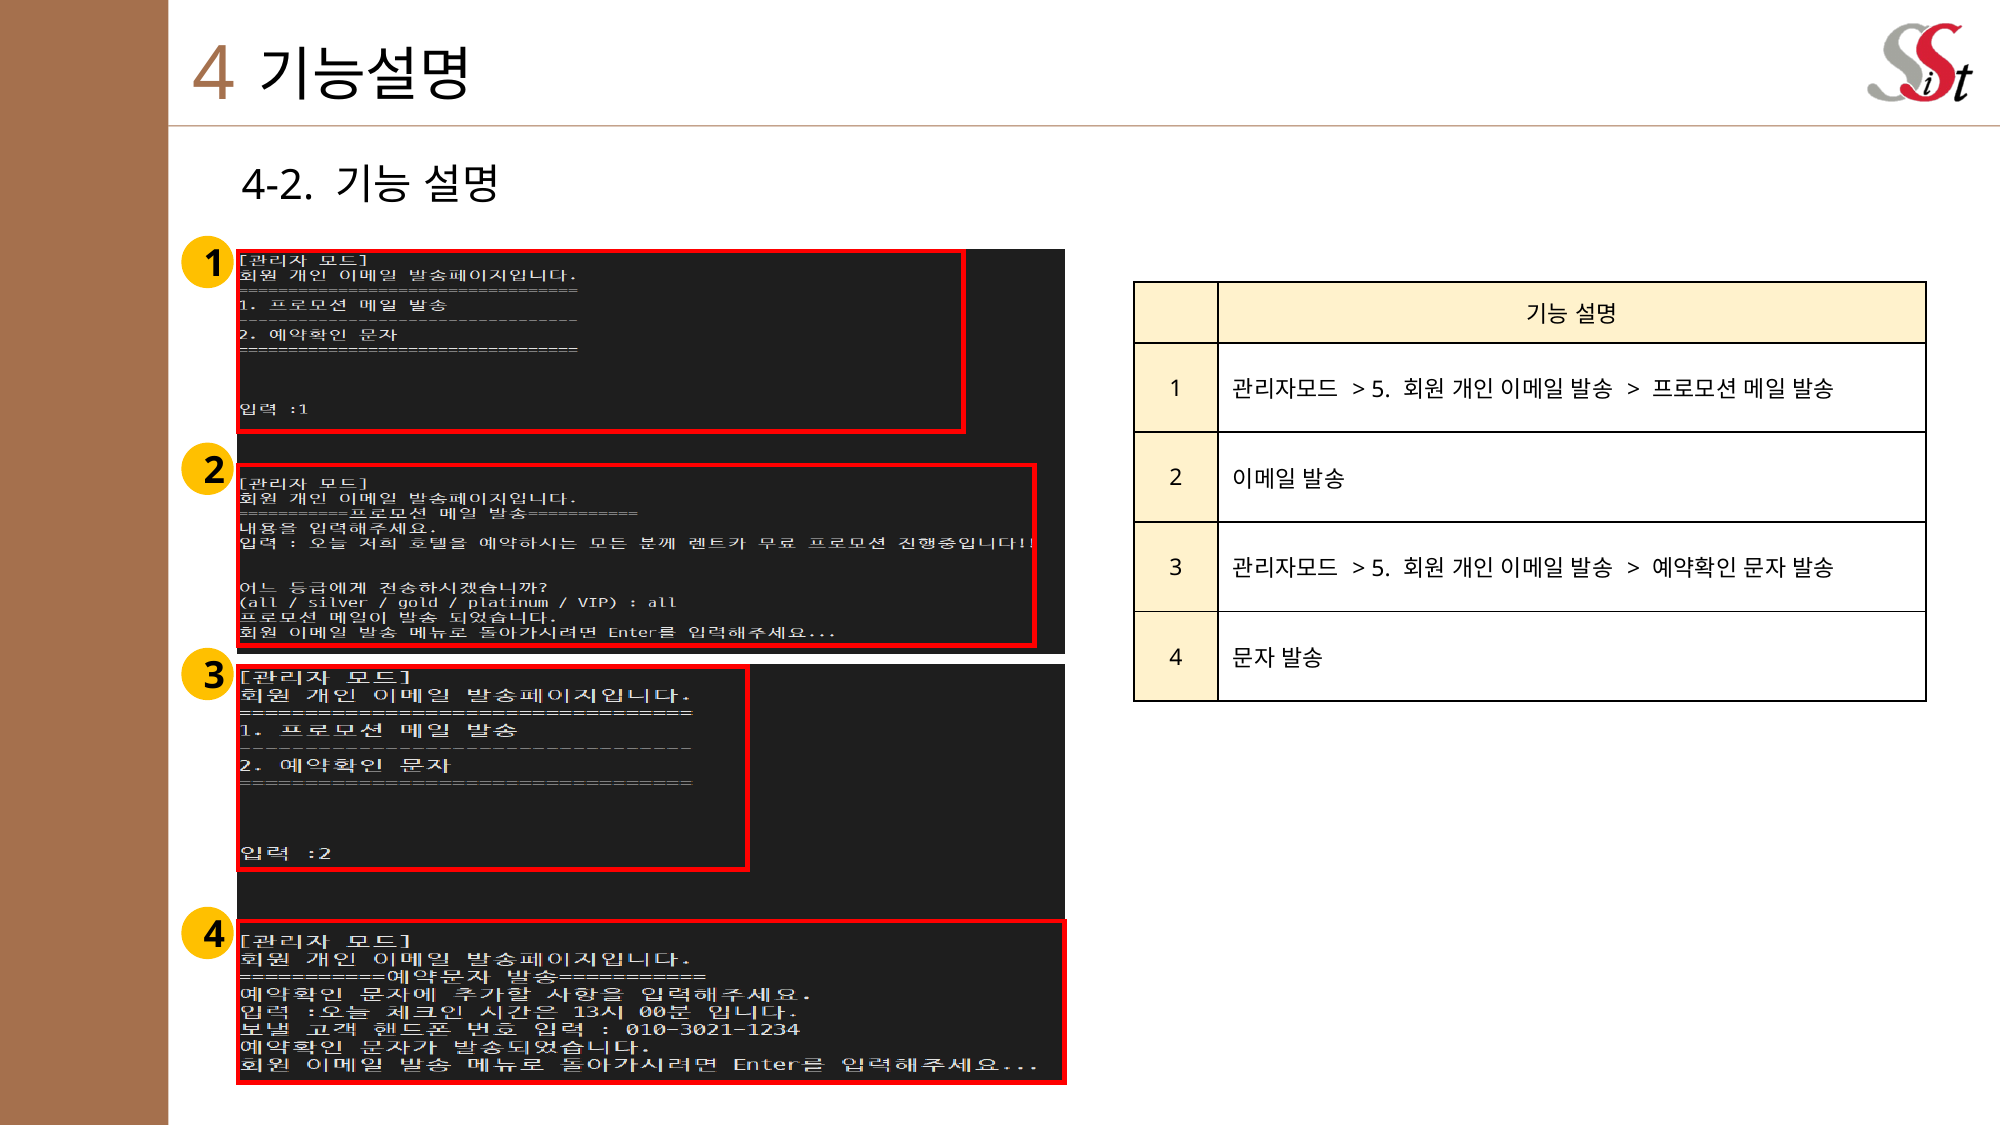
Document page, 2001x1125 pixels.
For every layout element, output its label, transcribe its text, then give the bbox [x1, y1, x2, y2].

table_header 기능 설명 [1219, 283, 1925, 342]
text_box 4 [180, 905, 235, 961]
text_box 기능설명 [255, 29, 765, 114]
table_cell 문자 발송 [1219, 612, 1925, 700]
picture [1855, 11, 1994, 115]
table_cell 3 [1135, 523, 1217, 611]
text_box 4-2. 기능 설명 [226, 150, 748, 216]
table_cell 관리자모드 > 5. 회원 개인 이메일 발송 > 예약확인 문자 발송 [1219, 523, 1925, 611]
text_box [0, 0, 169, 1125]
table_cell 이메일 발송 [1219, 433, 1925, 521]
table_cell 관리자모드 > 5. 회원 개인 이메일 발송 > 프로모션 메일 발송 [1219, 344, 1925, 431]
picture [237, 249, 1065, 655]
table_cell 4 [1135, 612, 1217, 700]
table_header [1135, 283, 1217, 342]
text_box 3 [180, 646, 235, 702]
picture [237, 664, 1065, 1081]
table_cell 2 [1135, 433, 1217, 521]
text_box 2 [180, 441, 235, 496]
text_box 1 [180, 234, 235, 290]
text_box 4 [177, 17, 255, 123]
table_cell 1 [1135, 344, 1217, 431]
